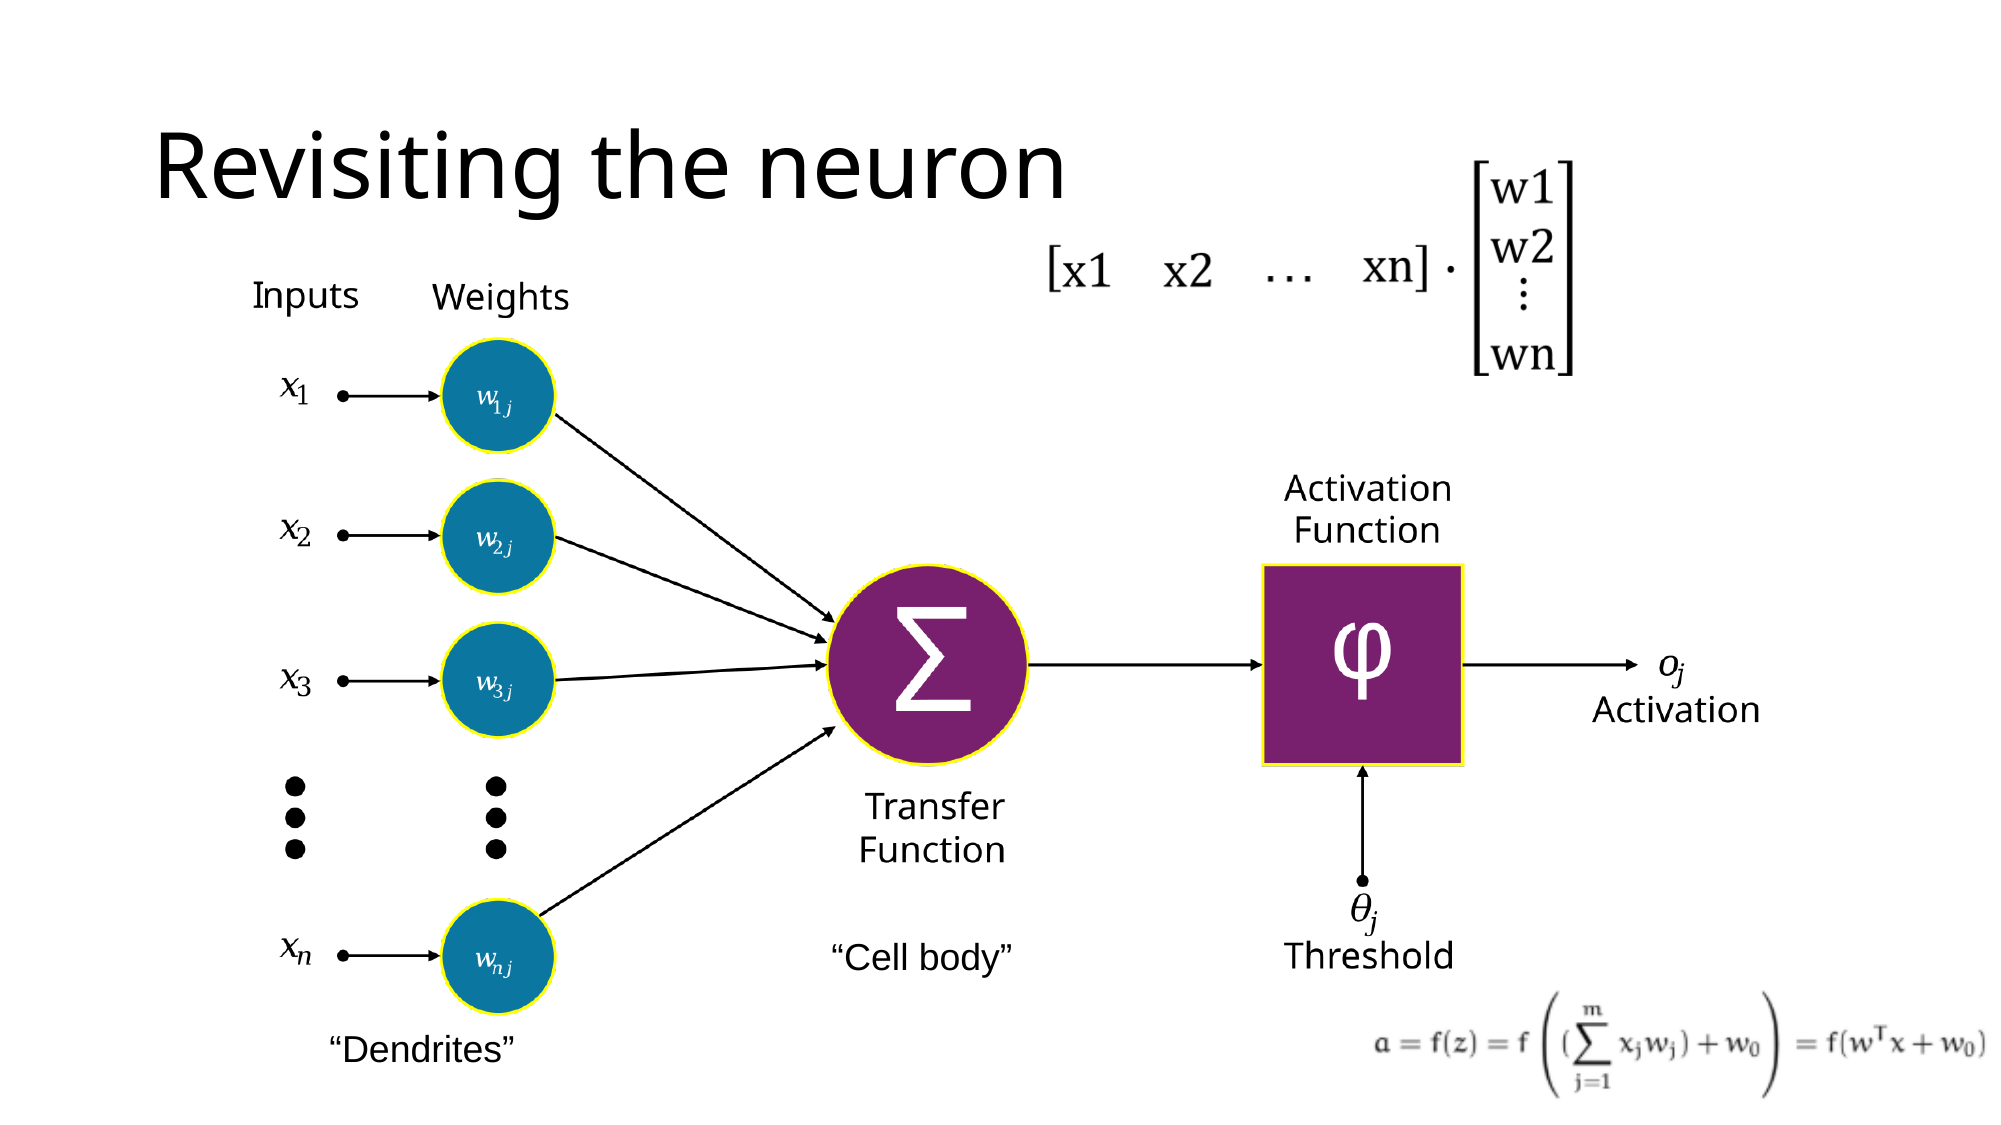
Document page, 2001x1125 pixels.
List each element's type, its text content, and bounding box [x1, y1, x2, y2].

picture [228, 260, 2000, 1108]
text_box [974, 147, 1648, 259]
title Revisiting the neuron [137, 59, 1863, 278]
text_box “Dendrites” [314, 1027, 632, 1078]
